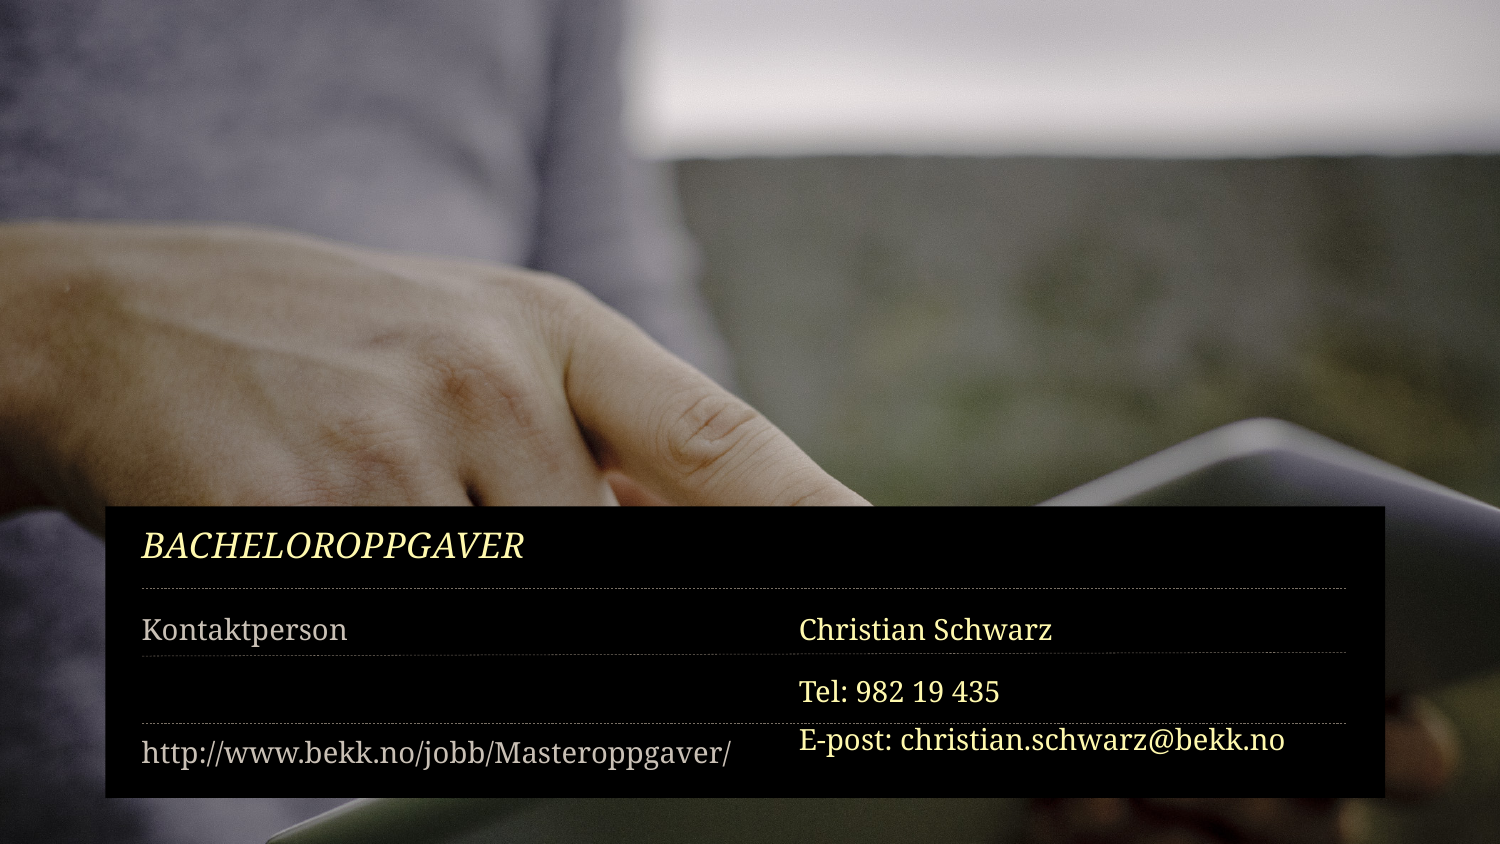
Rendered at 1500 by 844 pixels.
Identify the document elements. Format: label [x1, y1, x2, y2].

text_box [142, 651, 1347, 657]
picture [0, 0, 1500, 844]
